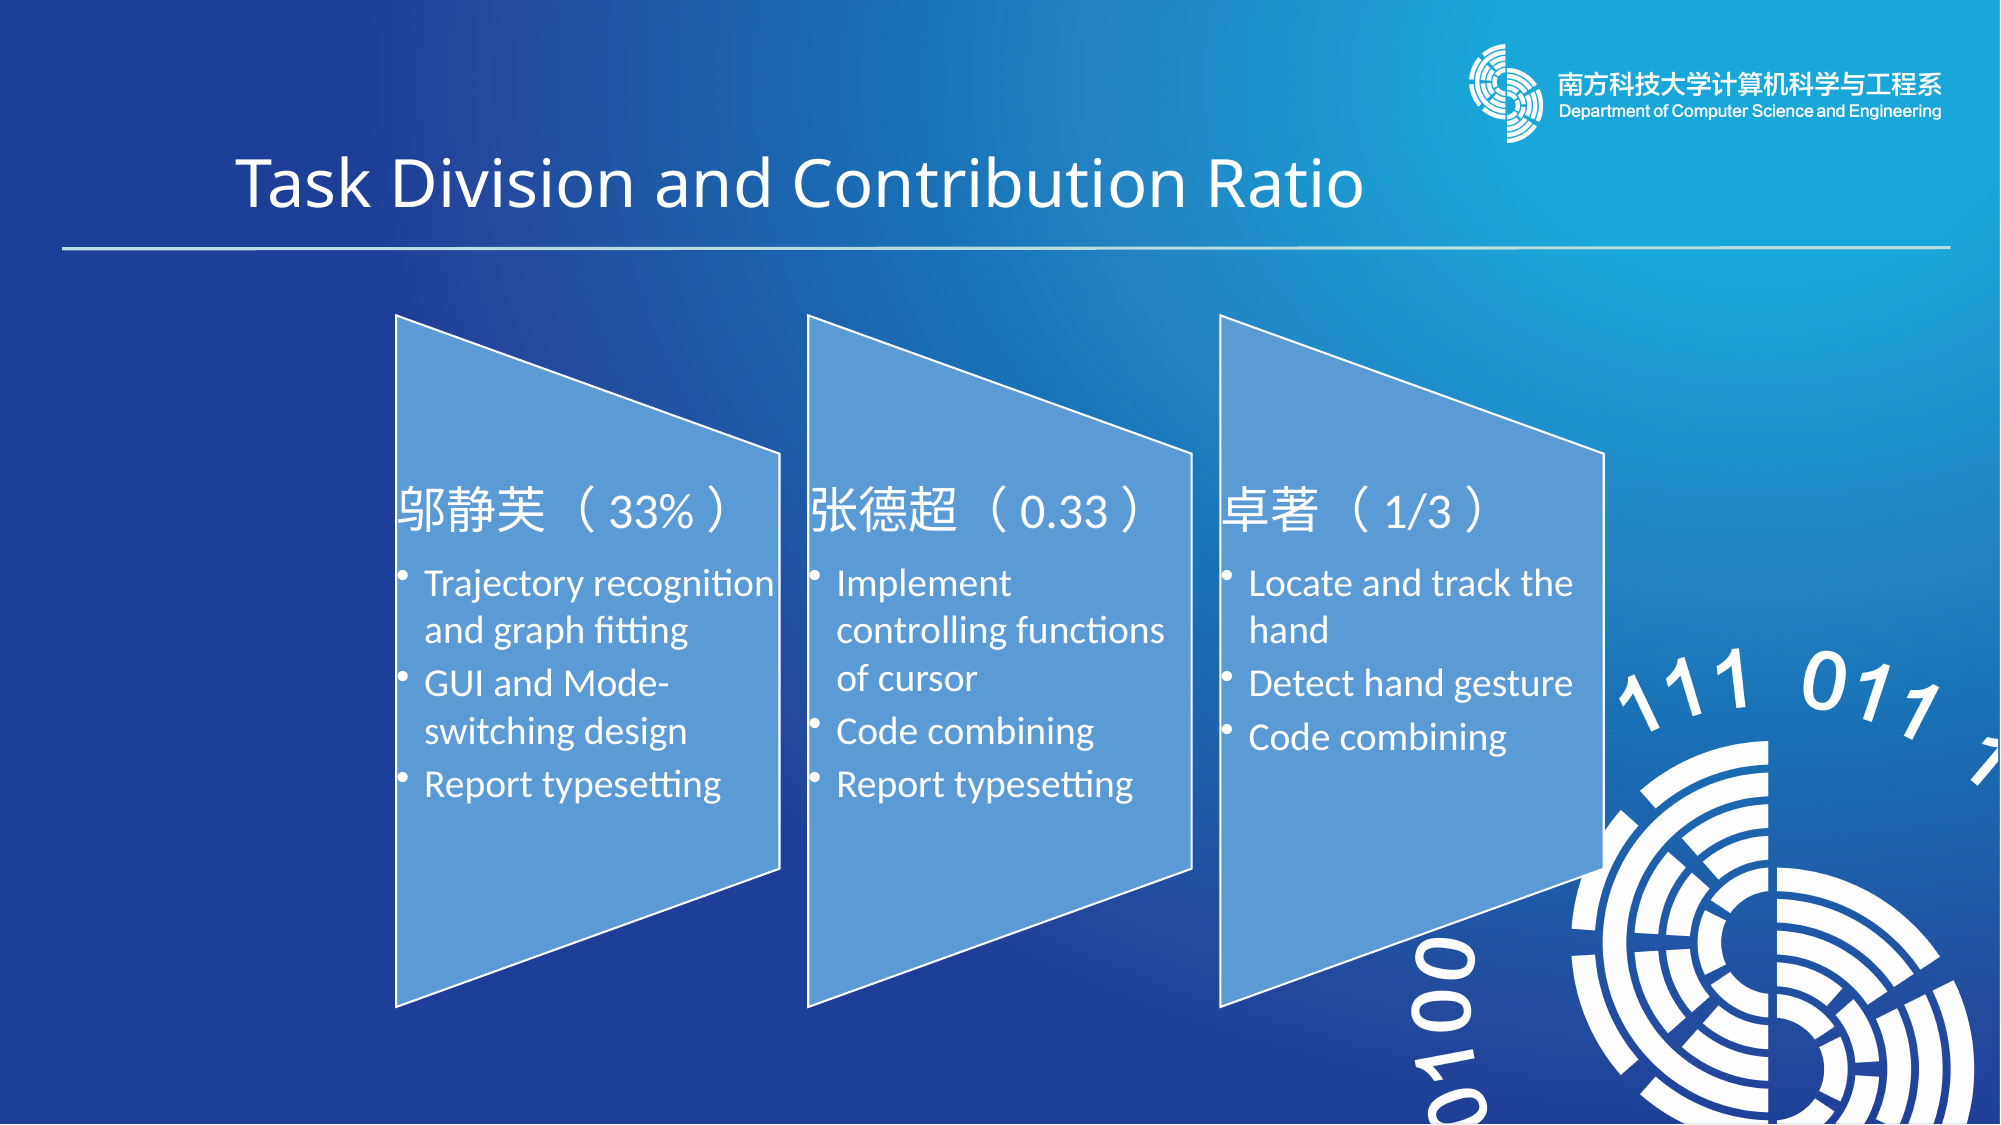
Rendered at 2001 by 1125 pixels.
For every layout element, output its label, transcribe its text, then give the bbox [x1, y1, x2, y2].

picture [0, 0, 2000, 1124]
text_box Task Division and Contribution Ratio [220, 133, 1485, 229]
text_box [395, 315, 1604, 1007]
